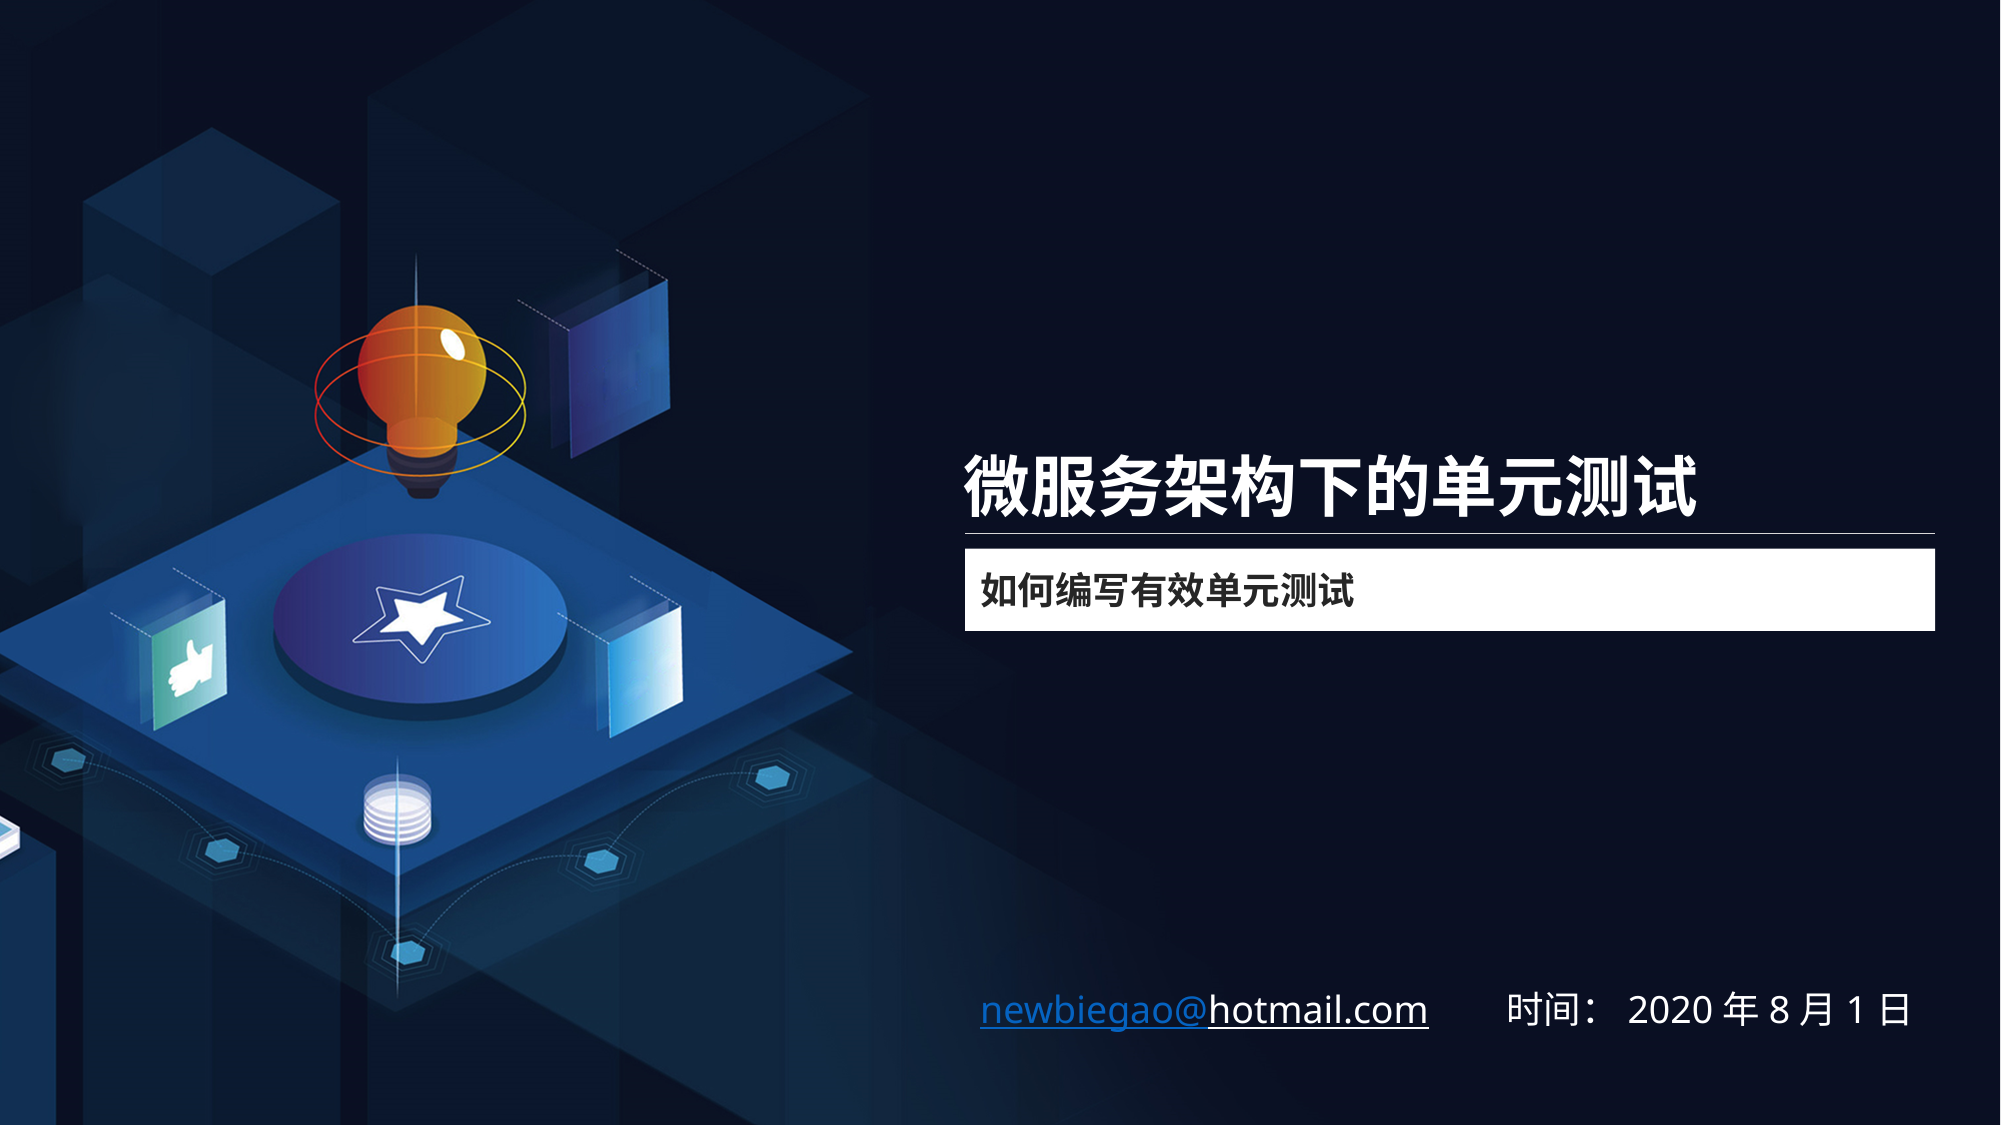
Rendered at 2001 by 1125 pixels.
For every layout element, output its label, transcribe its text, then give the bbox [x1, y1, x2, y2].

picture [0, 0, 2001, 1125]
text_box 微服务架构下的单元测试 [948, 437, 1941, 532]
text_box 如何编写有效单元测试 [964, 547, 1936, 632]
text_box newbiegao@hotmail.com 时间：2020年8月1日 [847, 978, 1929, 1045]
